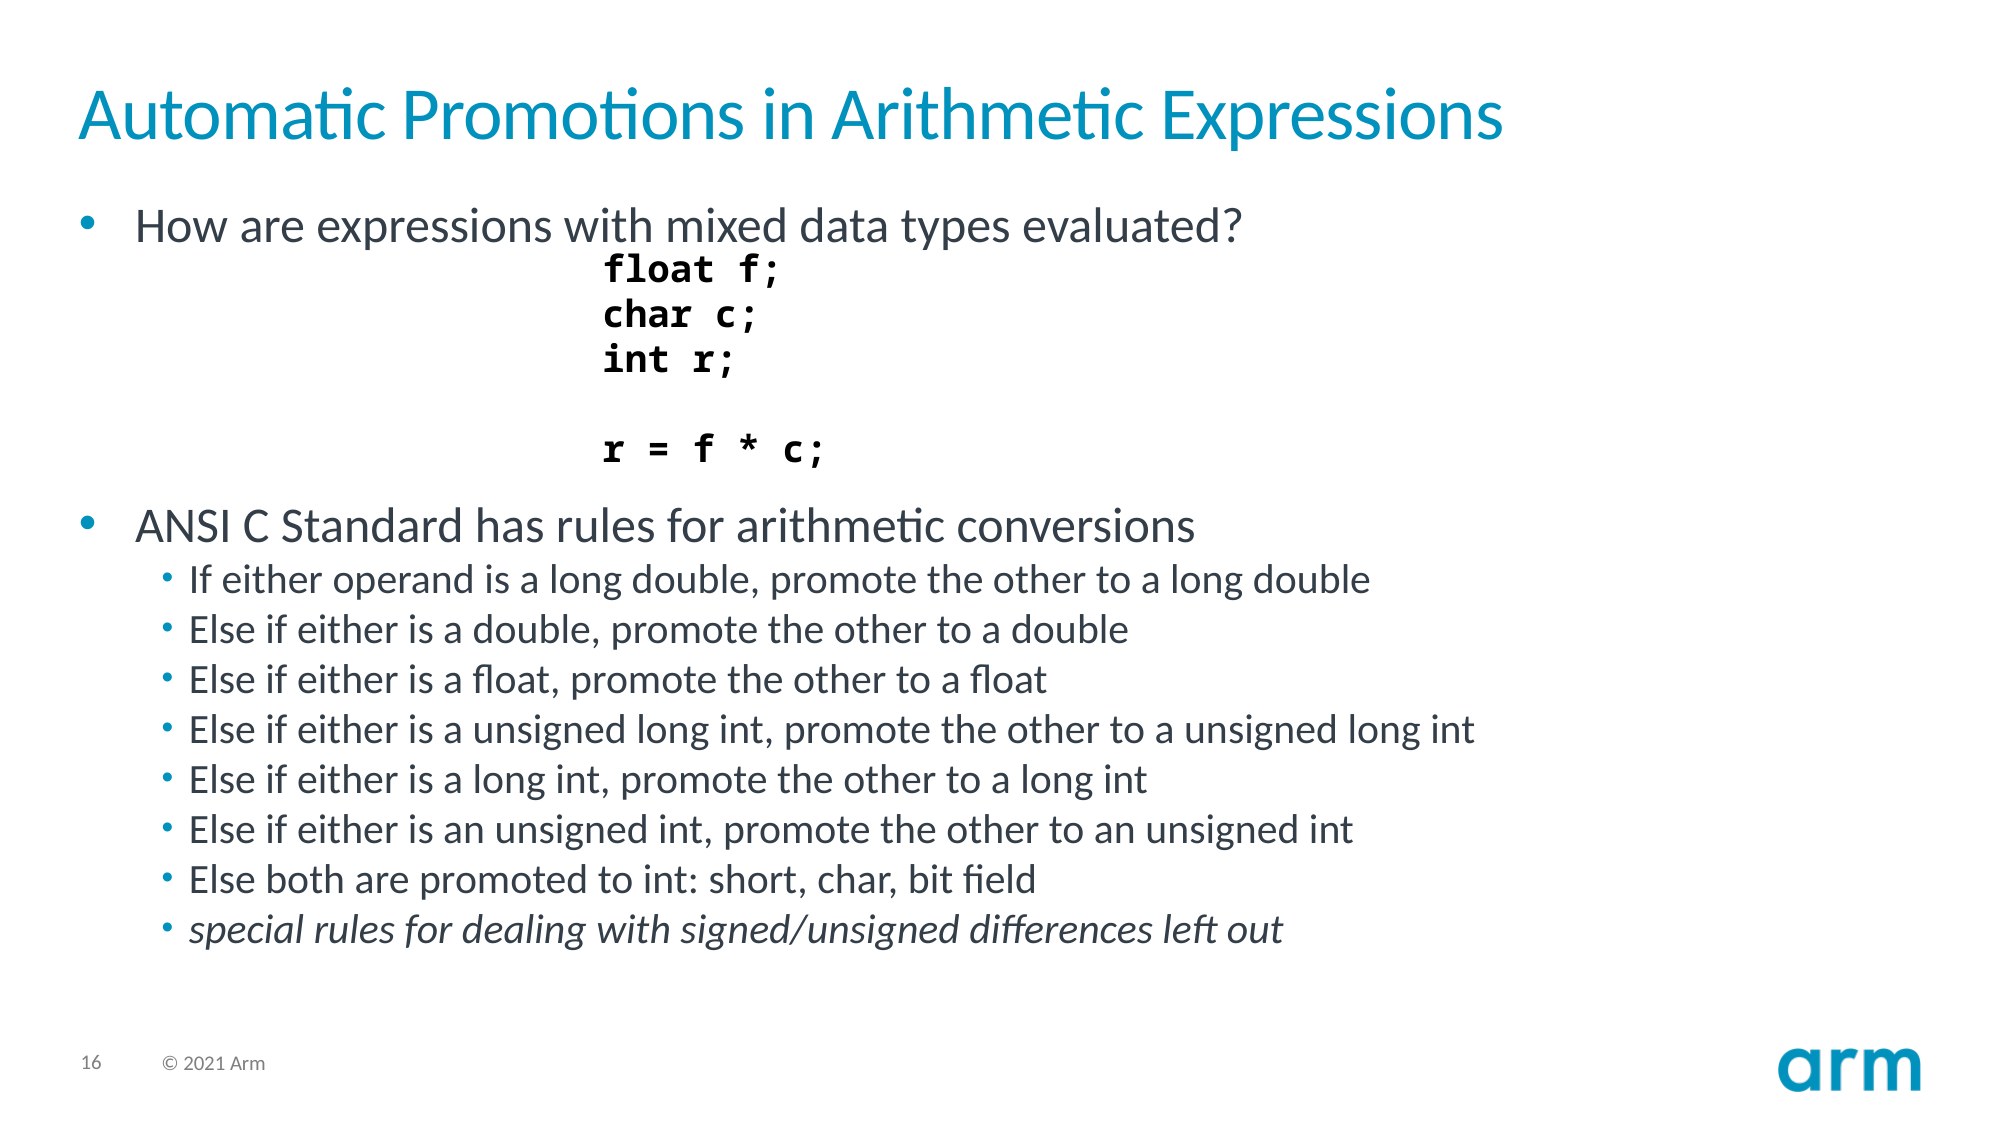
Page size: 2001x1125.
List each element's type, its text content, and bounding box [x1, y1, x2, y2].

title Automatic Promotions in Arithmetic Expressions [78, 78, 1922, 186]
picture [1777, 1047, 1922, 1093]
text_box float f; char c; int r; r = f * c; [587, 237, 1100, 478]
list How are expressions with mixed data types evaluated? ANSI C Standard has rules for arithmetic conversions If either operand is a long double, promote the other to a long double Else if either is a double, promote the other to a double Else if either is a float, promote the other to a float Else if either is a unsigned long int, promote the other to a unsigned long int Else if either is a long int, promote the other to a long int Else if either is an unsigned int, promote the other to an unsigned int Else both are promoted to int: short, char, bit field special rules for dealing with signed/unsigned differences left out [78, 192, 1922, 1004]
